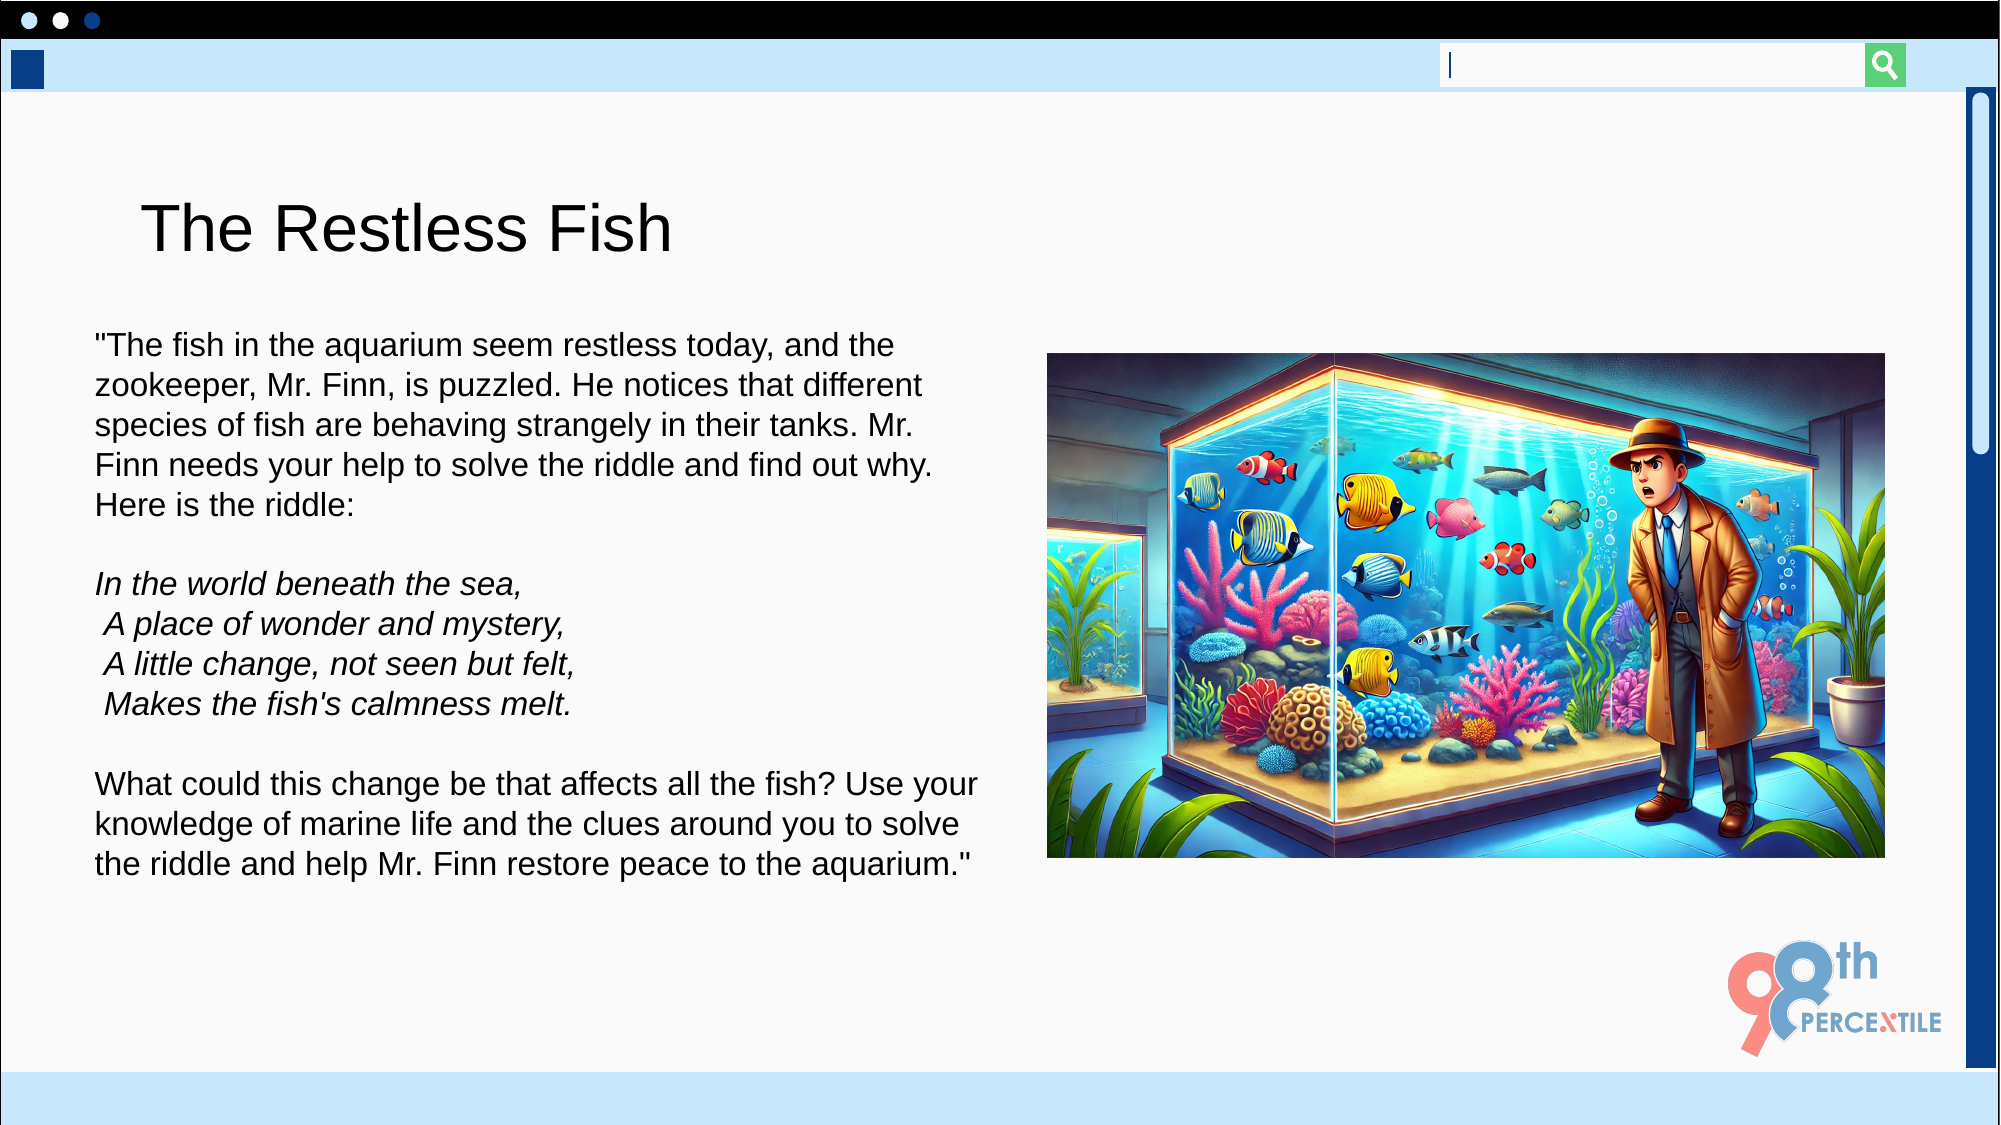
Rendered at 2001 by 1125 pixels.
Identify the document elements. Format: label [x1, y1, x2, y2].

picture [1724, 938, 1944, 1061]
picture [1047, 353, 1885, 858]
text_box [0, 0, 2000, 1125]
